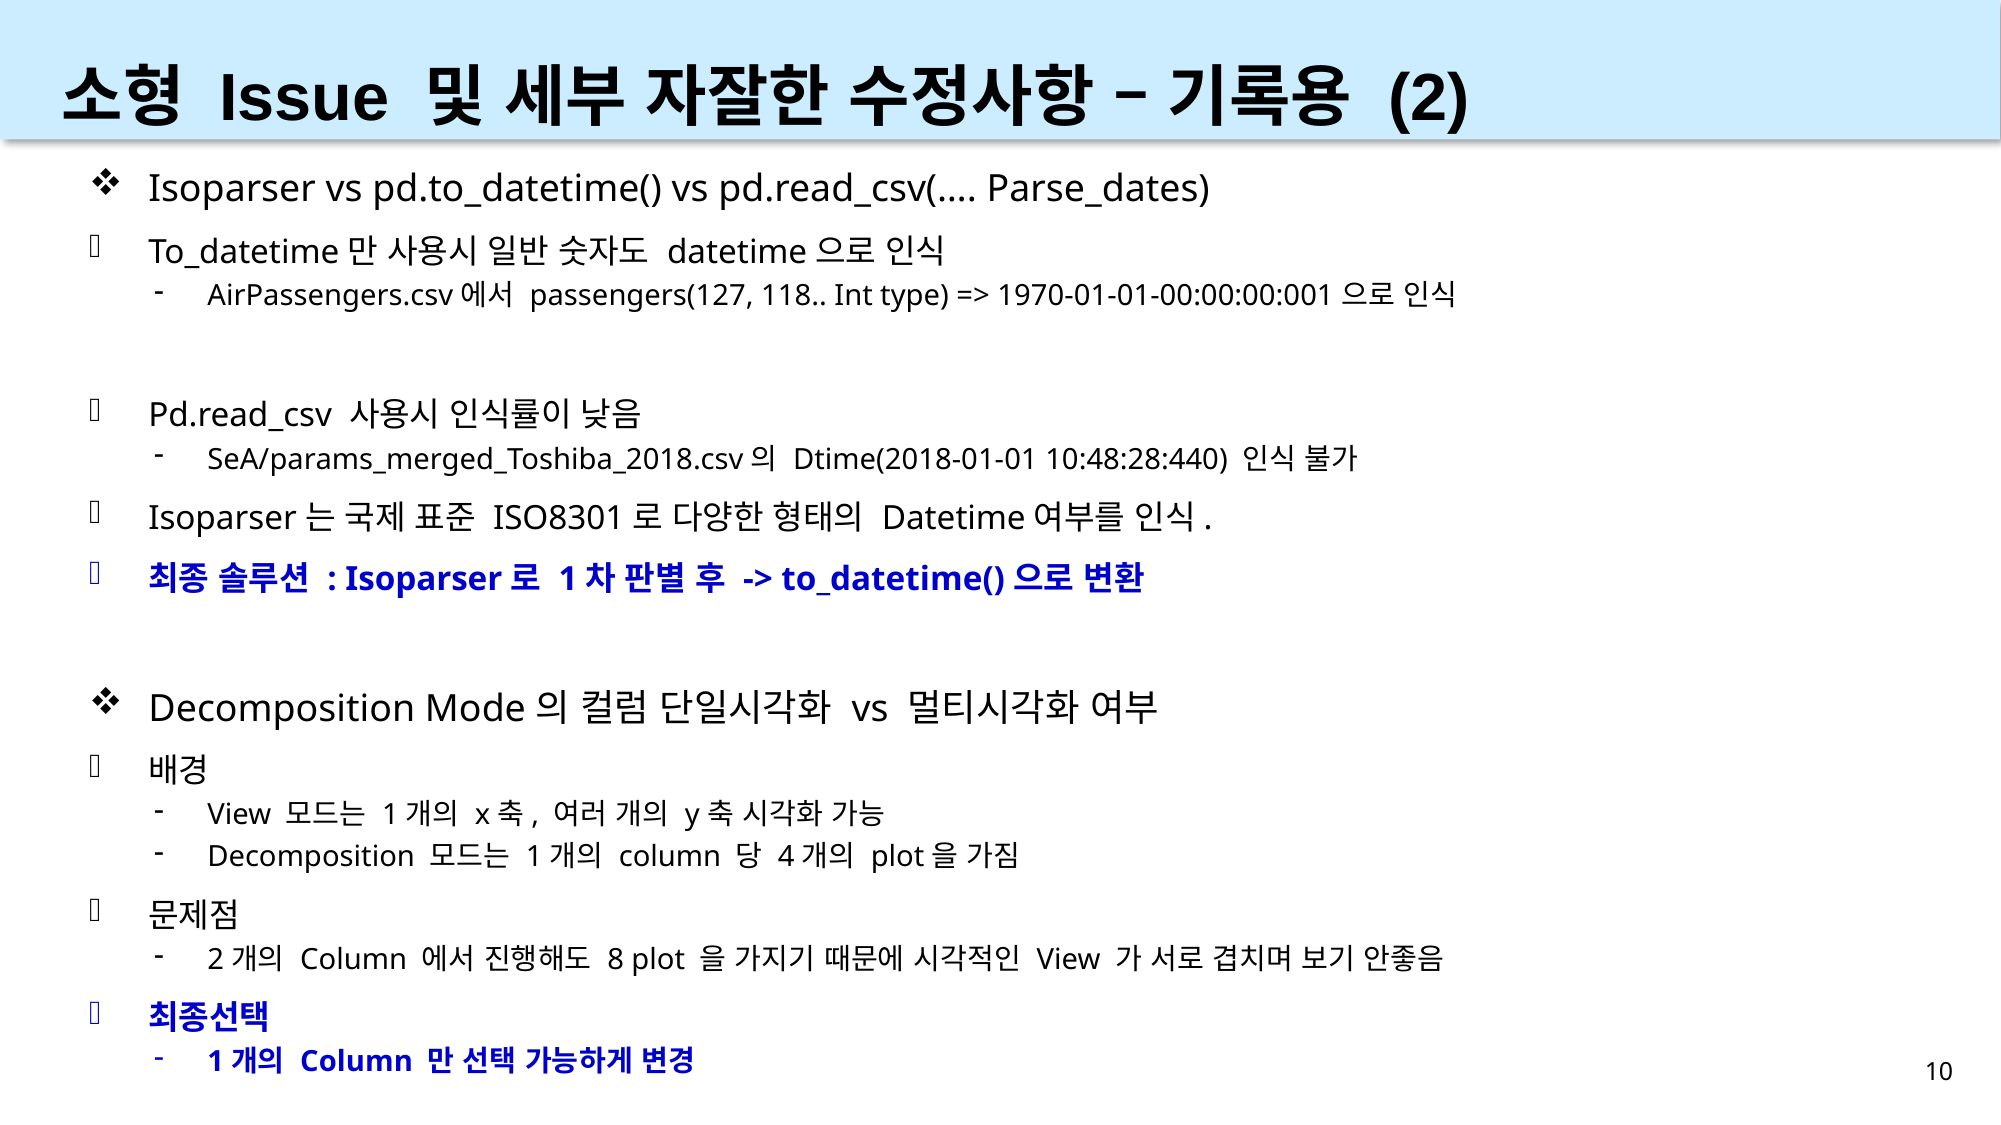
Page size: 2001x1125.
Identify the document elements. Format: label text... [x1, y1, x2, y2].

text_box 소형 Issue 및 세부 자잘한 수정사항 – 기록용 (2) [46, 6, 1915, 150]
slide_number 10 [1518, 1042, 1969, 1103]
list Isoparser vs pd.to_datetime() vs pd.read_csv(…. Parse_dates) To_datetime만 사용시 일반 숫자도 datetime으로 인식 AirPassengers.csv에서 passengers(127, 118.. Int type) => 1970-01-01-00:00:00:001으로 인식 Pd.read_csv 사용시 인식률이 낮음 SeA/params_merged_Toshiba_2018.csv의 Dtime(2018-01-01 10:48:28:440) 인식 불가 Isoparser는 국제 표준 ISO8301로 다양한 형태의 Datetime여부를 인식. 최종 솔루션 : Isoparser로 1차 판별 후 -> to_datetime()으로 변환 Decomposition Mode의 컬럼 단일시각화 vs 멀티시각화 여부 배경 View 모드는 1개의 x축, 여러 개의 y축 시각화 가능 Decomposition 모드는 1개의 column 당 4개의 plot을 가짐 문제점 2개의 Column 에서 진행해도 8 plot 을 가지기 때문에 시각적인 View 가 서로 겹치며 보기 안좋음 최종선택 1개의 Column 만 선택 가능하게 변경 [74, 156, 1926, 1086]
